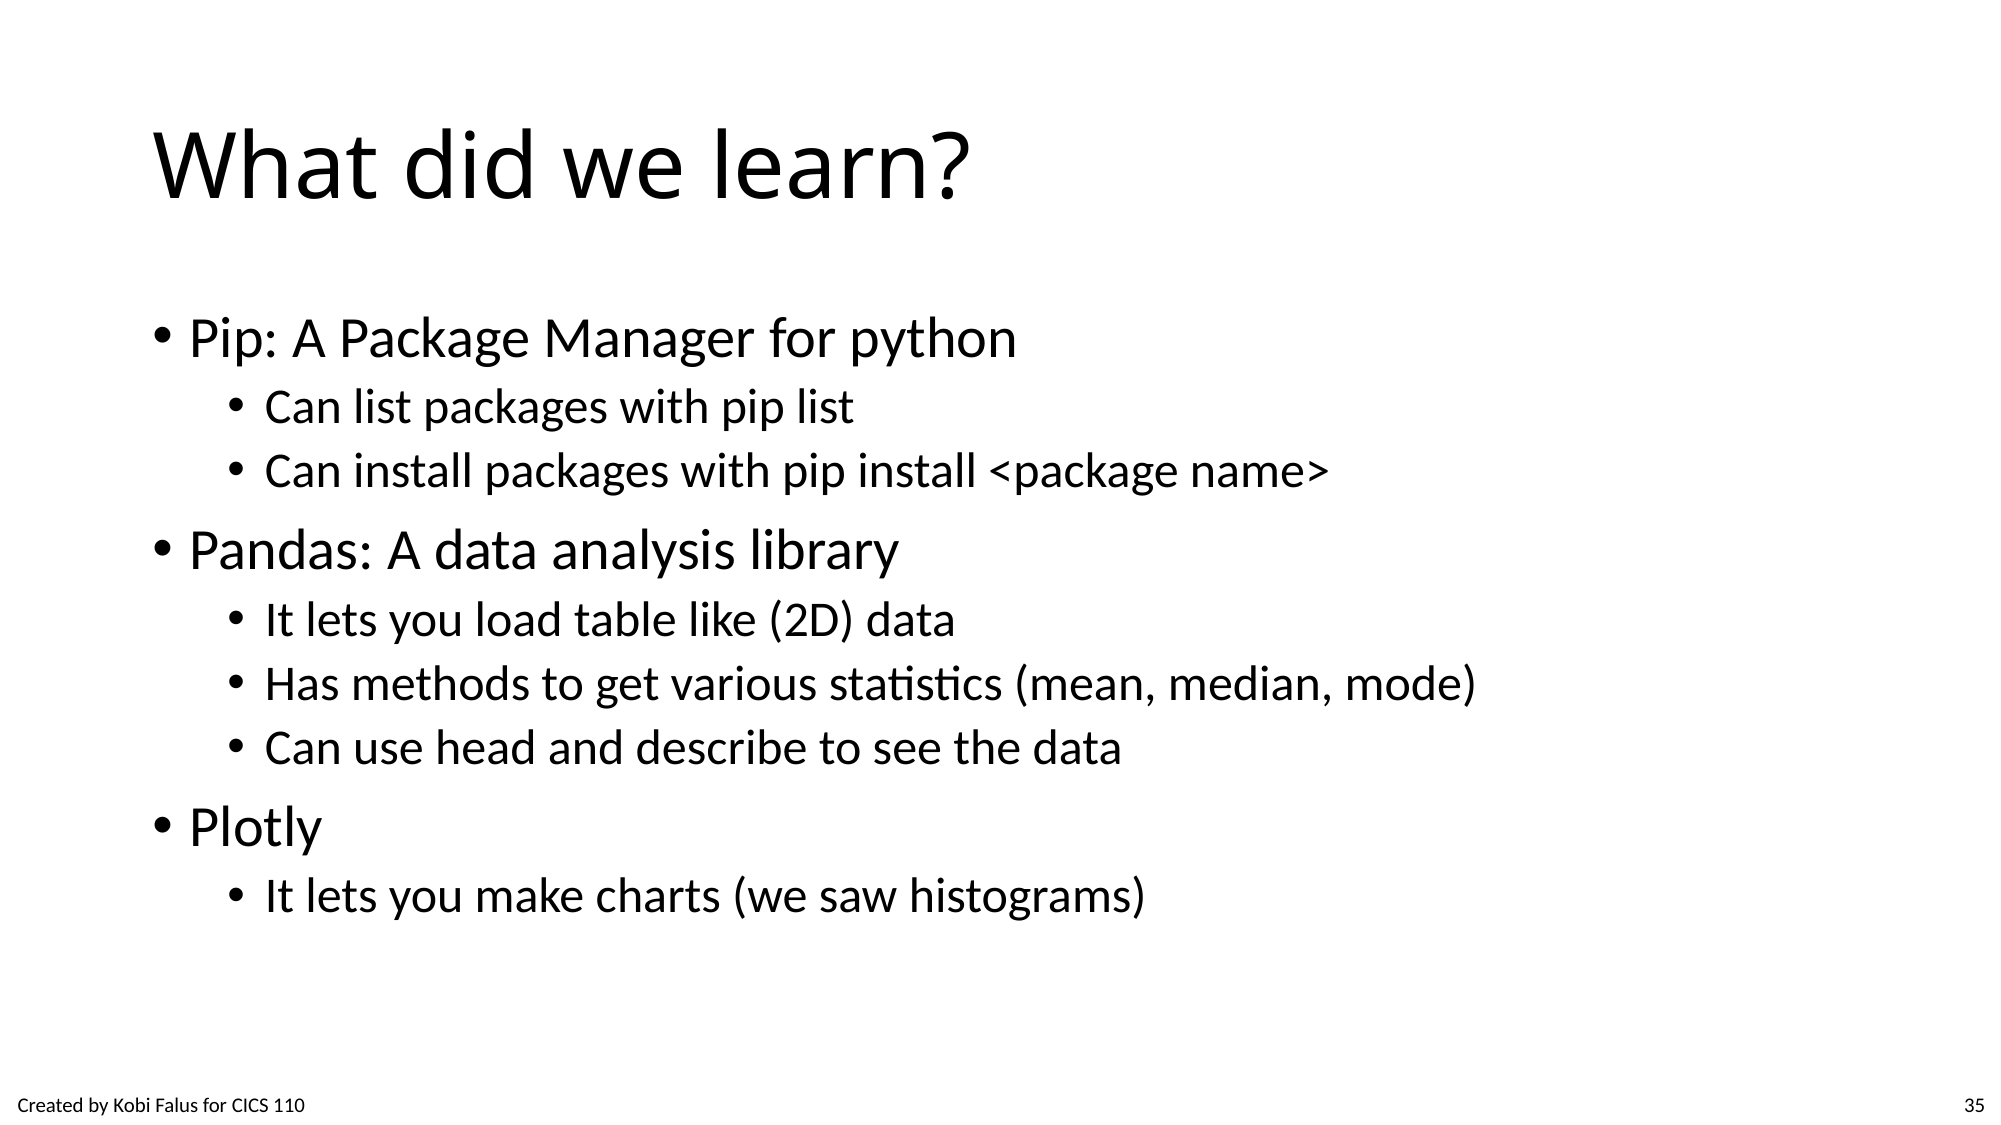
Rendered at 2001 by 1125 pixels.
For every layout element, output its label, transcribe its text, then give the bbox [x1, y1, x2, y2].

list Pip: A Package Manager for python Can list packages with pip list Can install packages with pip install <package name> Pandas: A data analysis library It lets you load table like (2D) data Has methods to get various statistics (mean, median, mode) Can use head and describe to see the data Plotly It lets you make charts (we saw histograms) [137, 299, 1863, 1014]
title What did we learn? [137, 59, 1863, 278]
